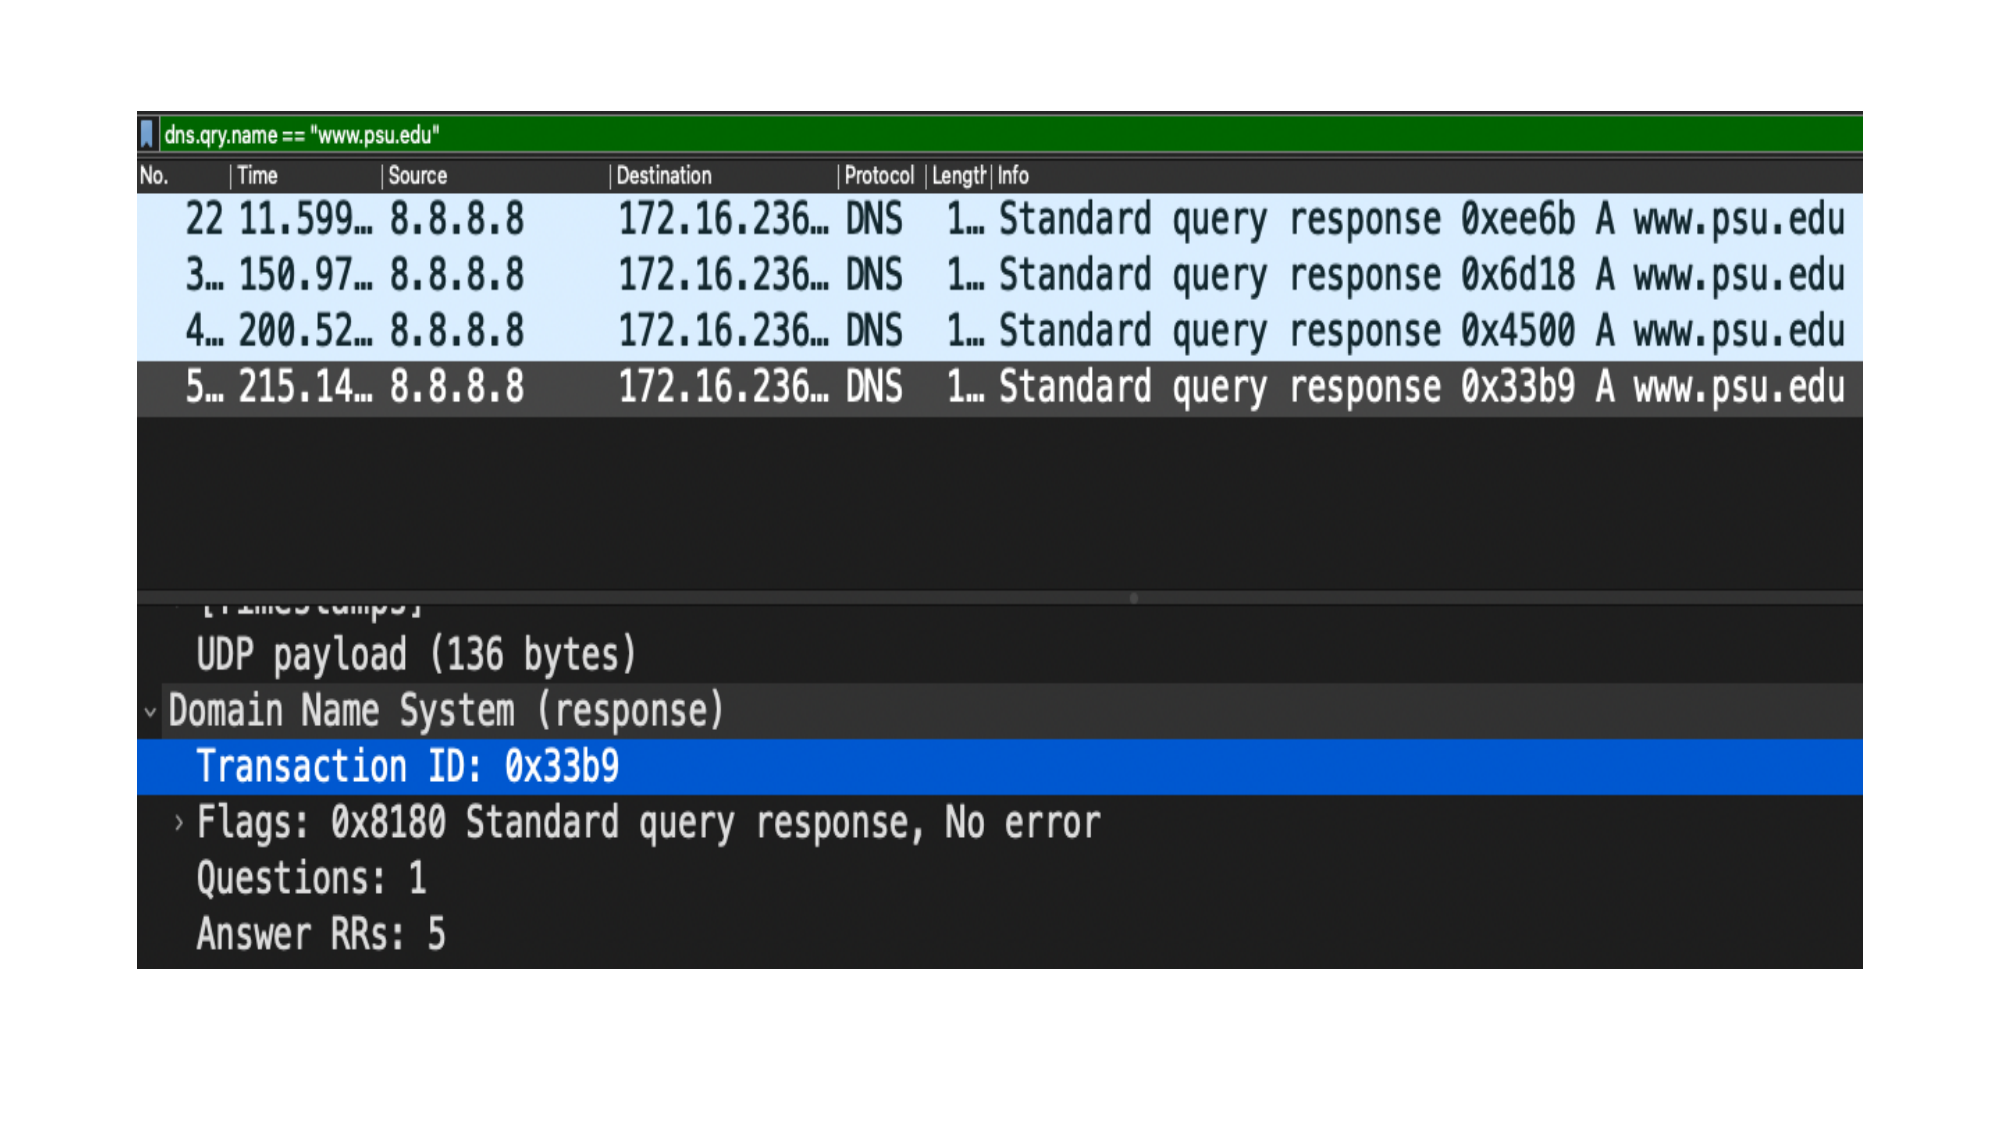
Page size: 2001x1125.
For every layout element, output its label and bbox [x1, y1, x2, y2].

list [137, 111, 1863, 969]
